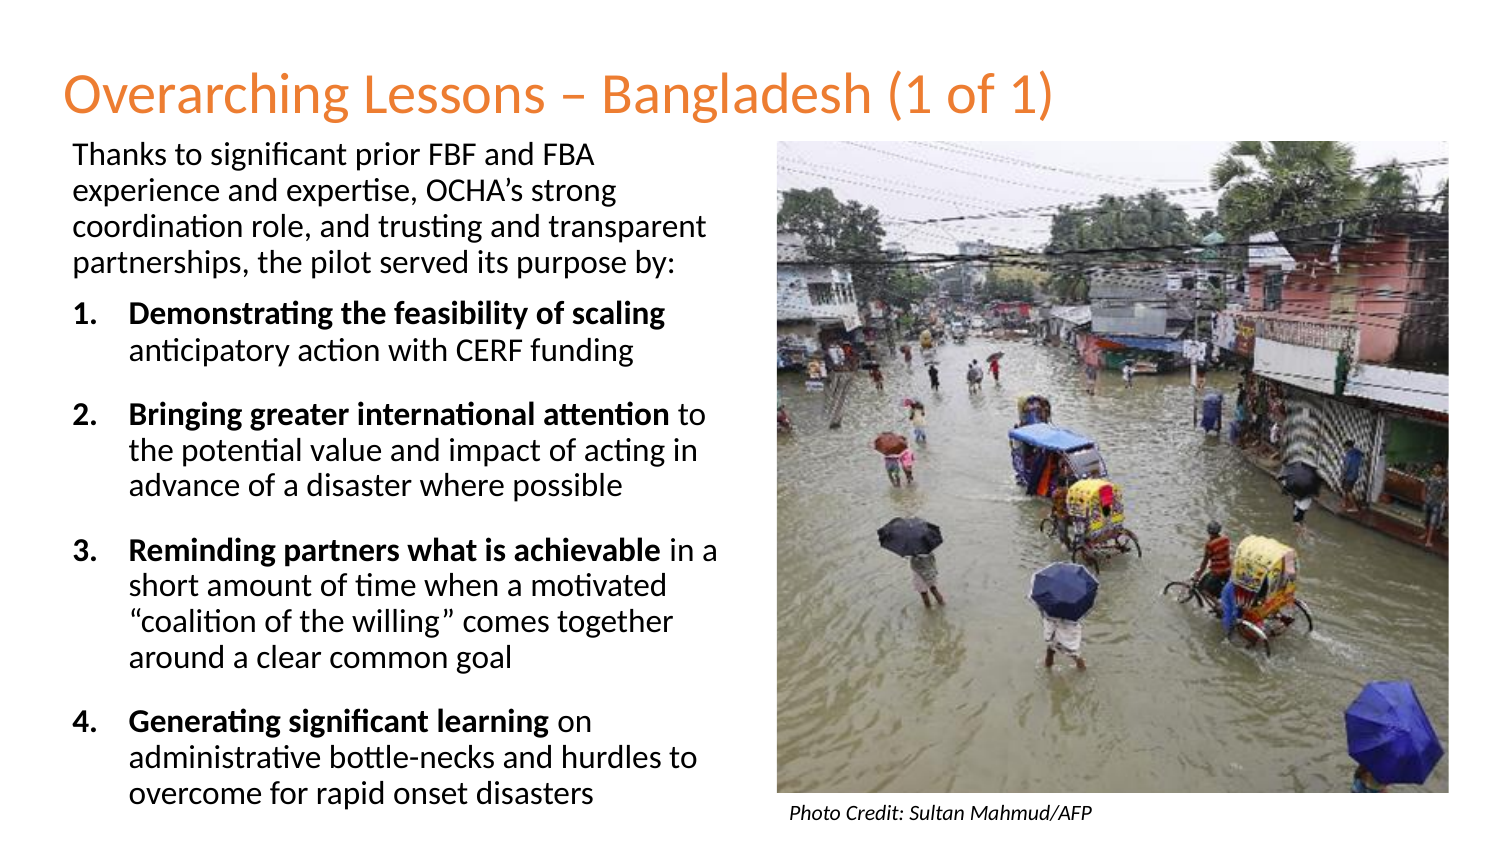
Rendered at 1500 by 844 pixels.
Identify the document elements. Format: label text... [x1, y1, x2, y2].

text_box Thanks to significant prior FBF and FBA experience and expertise, OCHA’s strong coordination role, and trusting and transparent partnerships, the pilot served its purpose by: Demonstrating the feasibility of scaling anticipatory action with CERF funding Bringing greater international attention to the potential value and impact of acting in advance of a disaster where possible Reminding partners what is achievable in a short amount of time when a motivated “coalition of the willing” comes together around a clear common goal Generating significant learning on administrative bottle-necks and hurdles to overcome for rapid onset disasters [57, 159, 762, 844]
picture [776, 141, 1449, 793]
text_box Overarching Lessons – Bangladesh (1 of 1) [49, 55, 1189, 159]
text_box Photo Credit: Sultan Mahmud/AFP [774, 791, 1265, 833]
